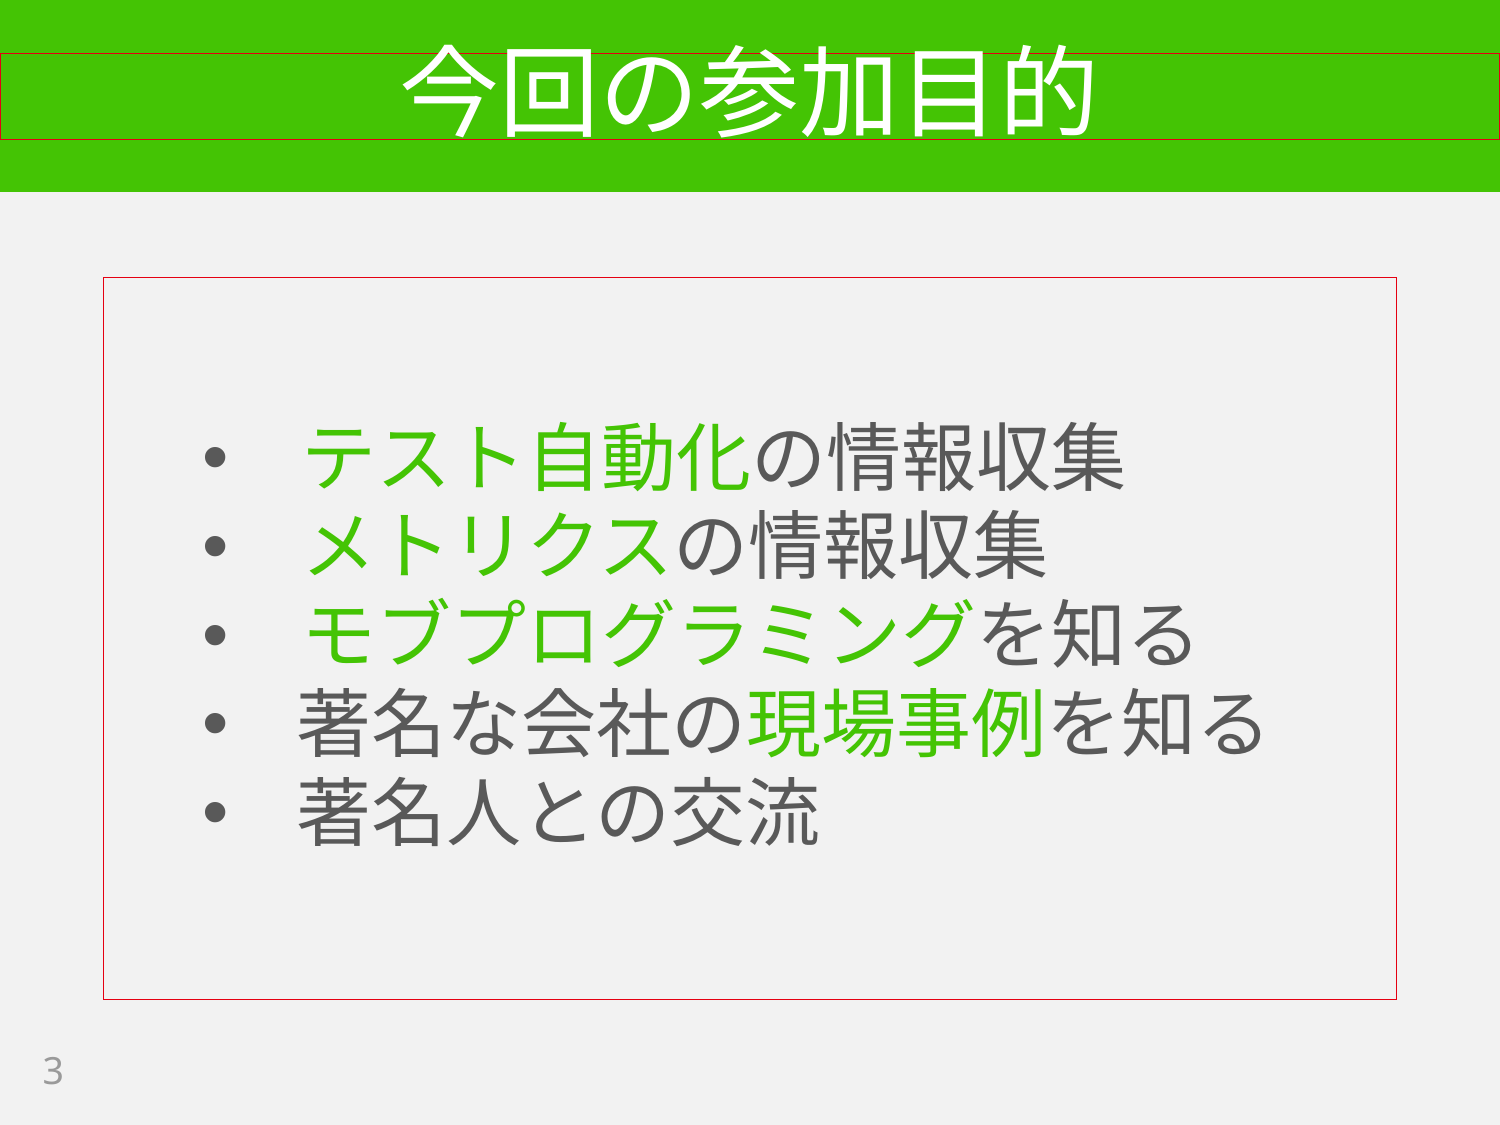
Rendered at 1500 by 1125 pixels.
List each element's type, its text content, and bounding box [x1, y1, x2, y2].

list テスト自動化の情報収集 メトリクスの情報収集 モブプログラミングを知る 著名な会社の現場事例を知る 著名人との交流 [103, 277, 1397, 1000]
slide_number 3 [27, 1042, 146, 1102]
title 今回の参加目的 [0, 53, 1500, 140]
